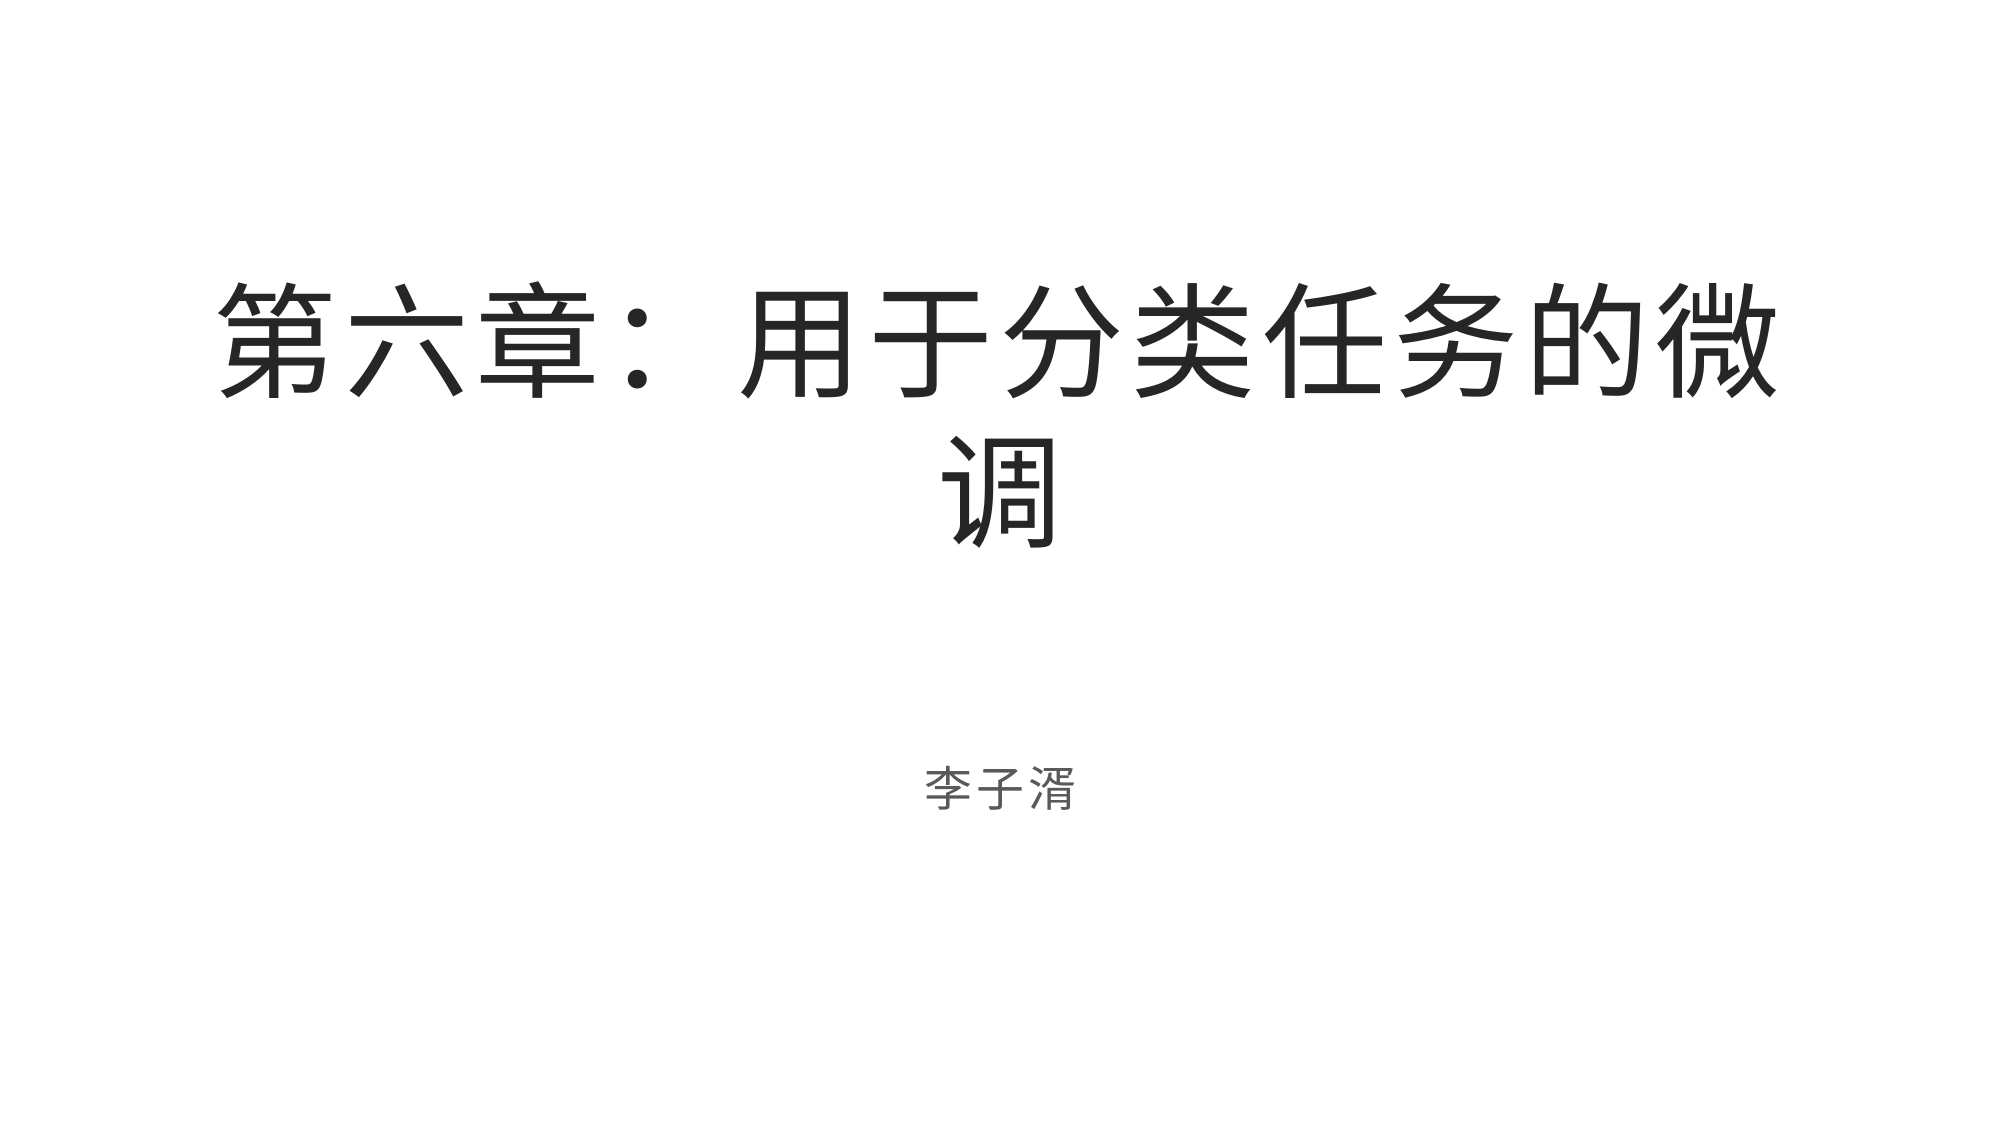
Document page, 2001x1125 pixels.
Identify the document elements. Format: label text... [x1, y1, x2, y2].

title 第六章：用于分类任务的微调 [196, 149, 1805, 572]
subtitle 李子湑 [196, 584, 1805, 826]
